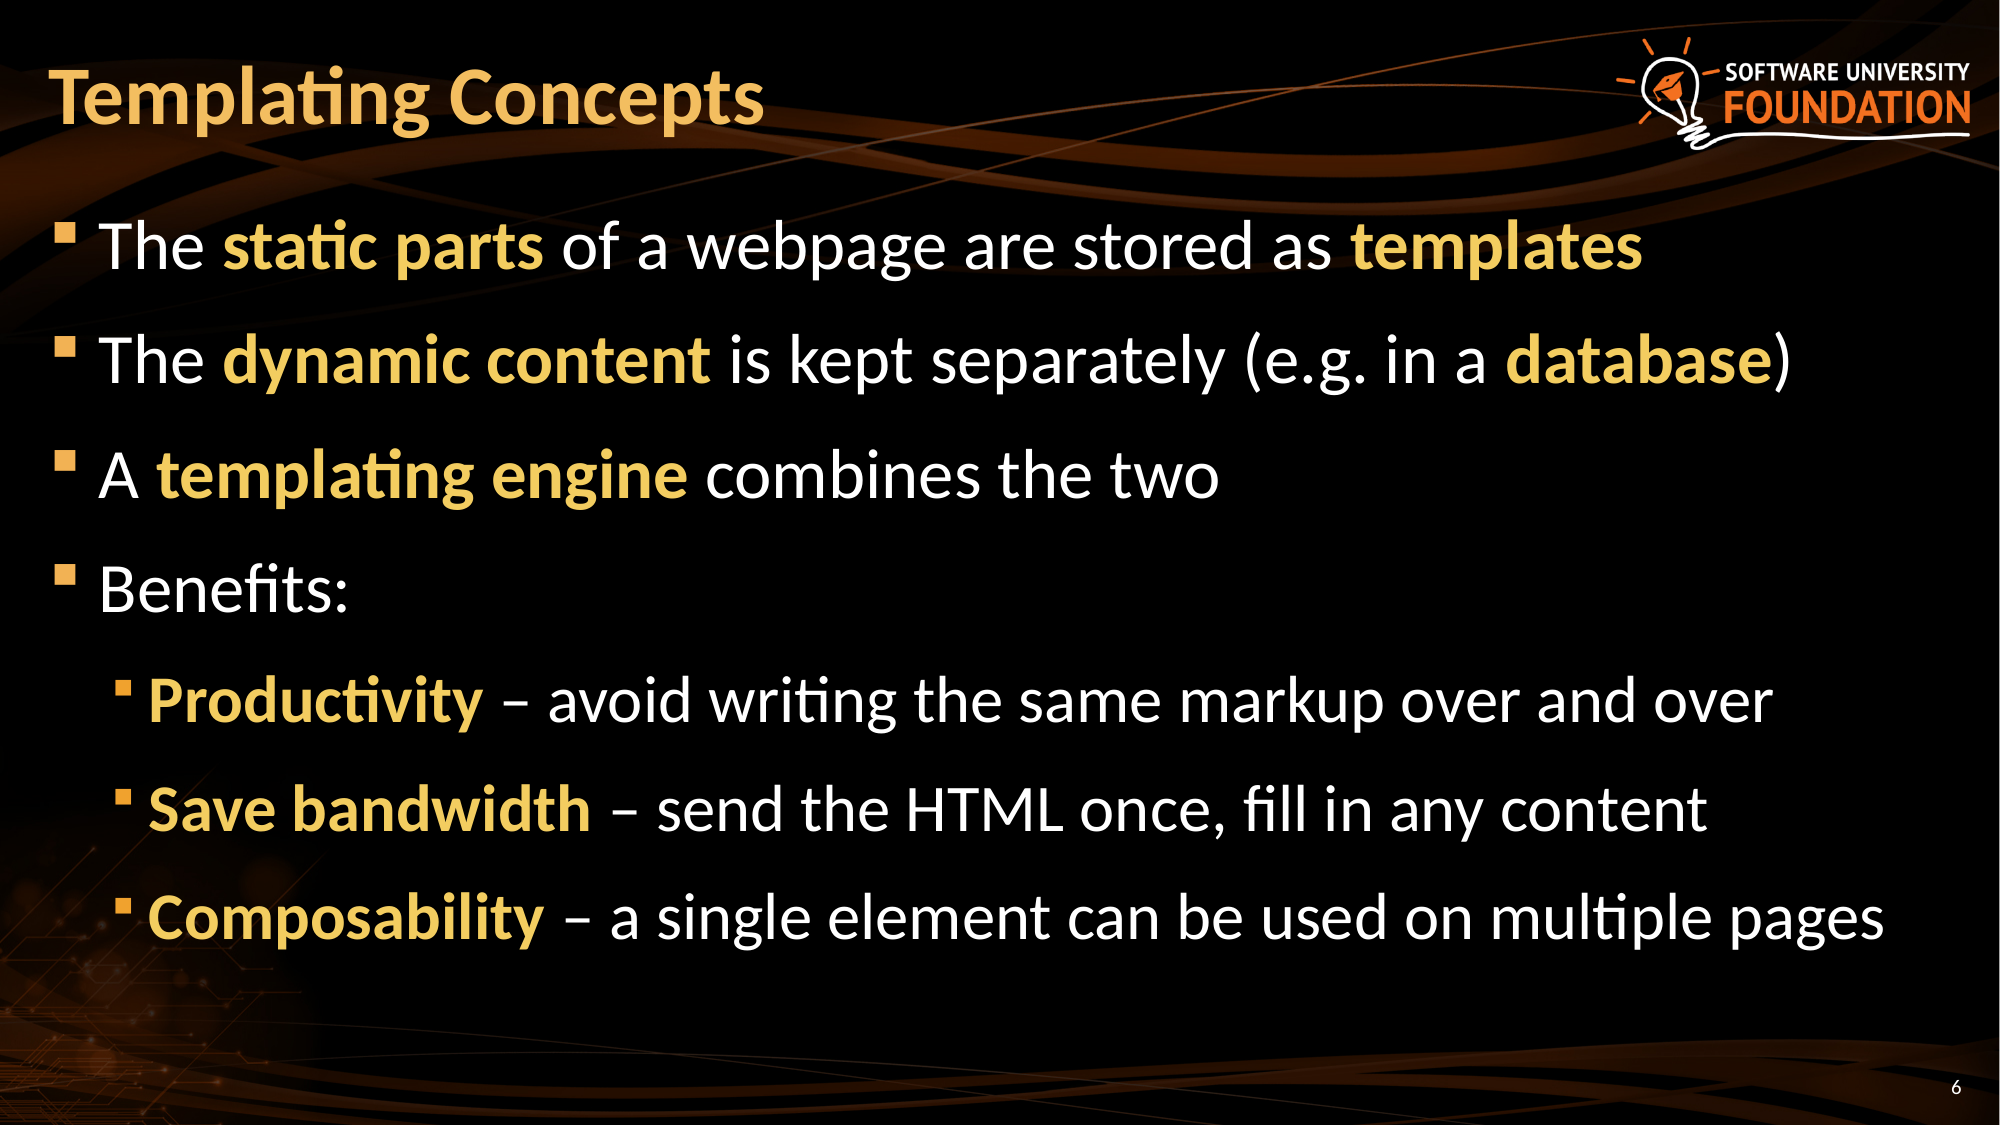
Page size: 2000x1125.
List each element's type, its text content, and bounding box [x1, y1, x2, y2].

picture [0, 0, 2000, 1125]
list The static parts of a webpage are stored as templates The dynamic content is kept separately (e.g. in a database) A templating engine combines the two Benefits: Productivity – avoid writing the same markup over and over Save bandwidth – send the HTML once, fill in any content Composability – a single element can be used on multiple pages [31, 188, 1968, 1103]
title Templating Concepts [30, 6, 1602, 189]
